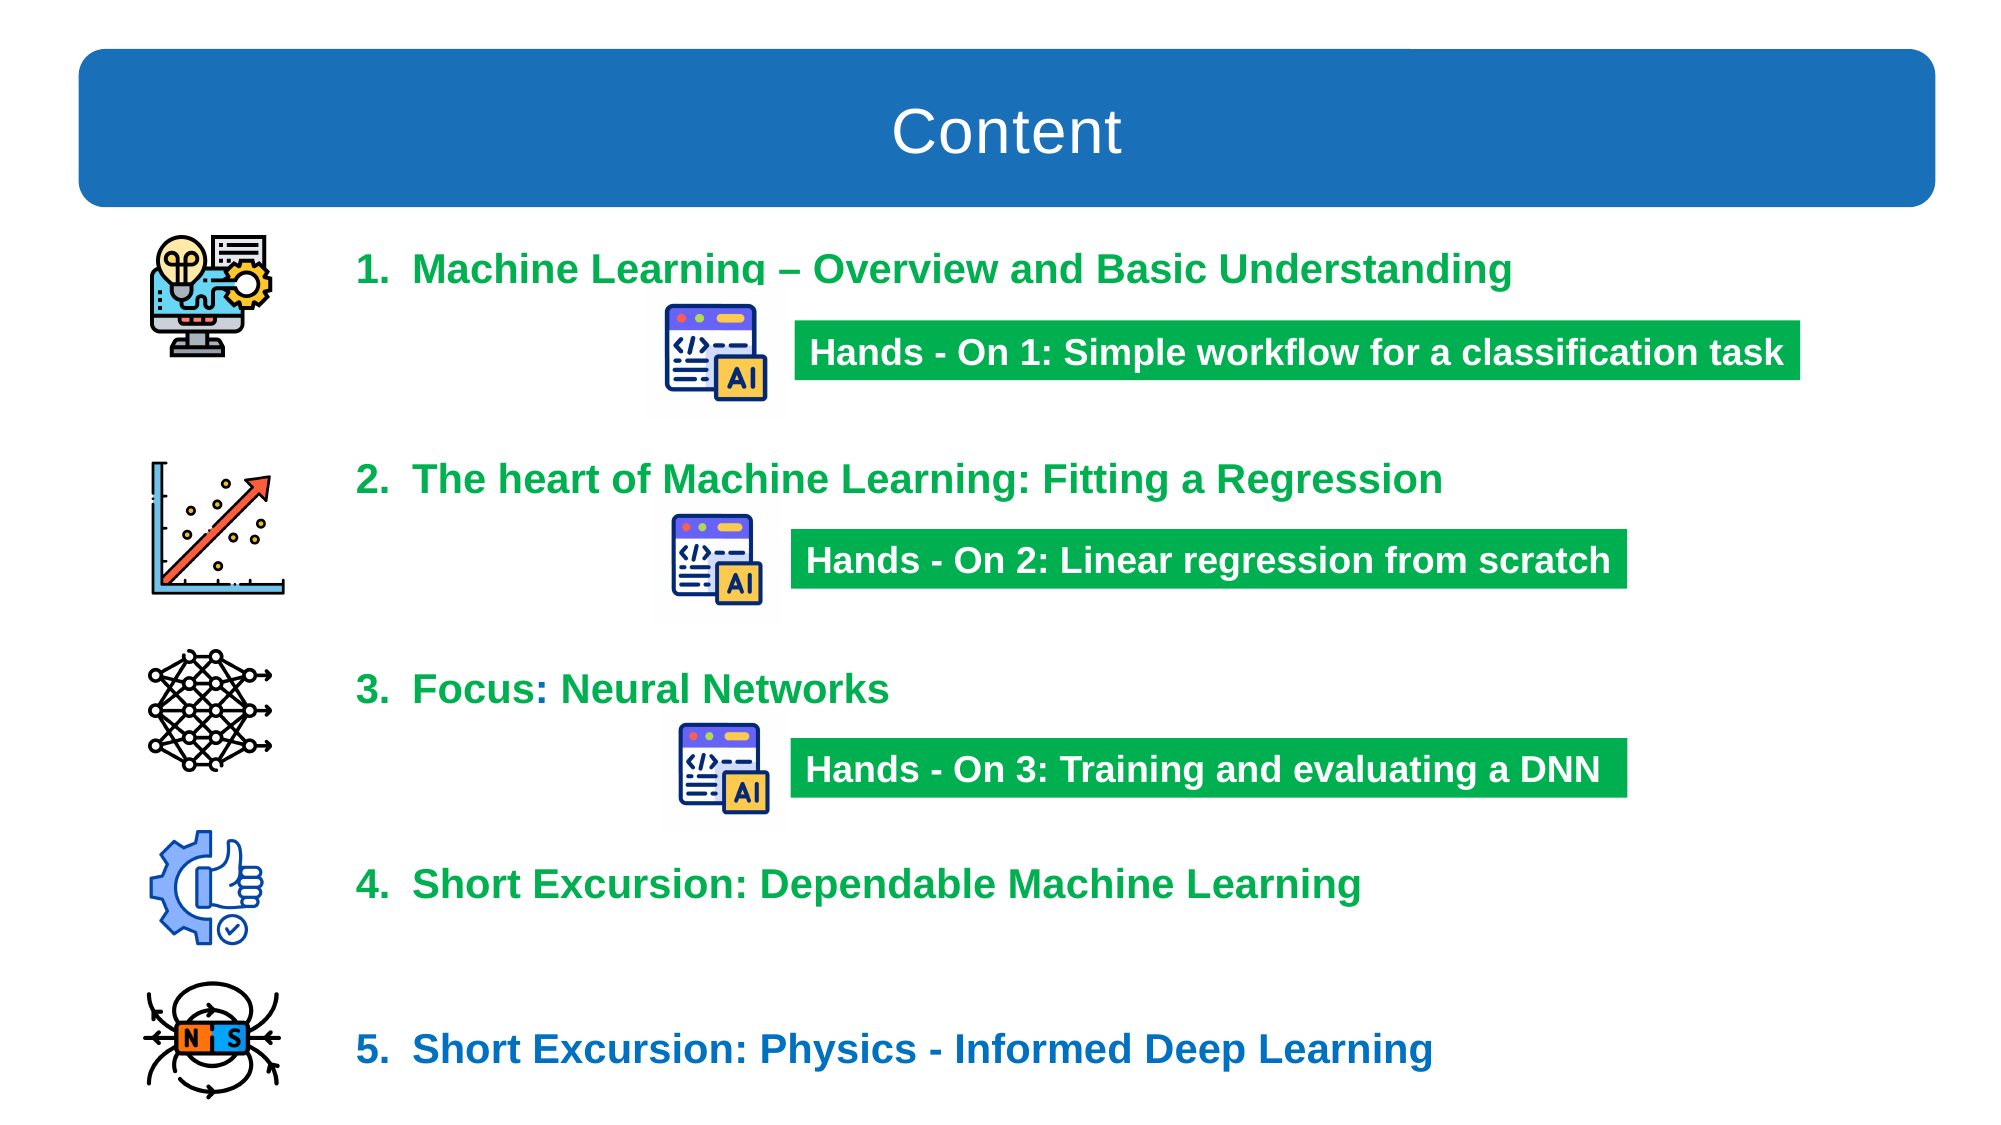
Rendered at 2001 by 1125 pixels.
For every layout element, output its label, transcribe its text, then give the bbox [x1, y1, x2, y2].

picture [143, 971, 281, 1109]
picture [149, 459, 287, 597]
picture [654, 496, 780, 623]
text_box Hands - On 1: Simple workflow for a classification task [794, 320, 1801, 381]
picture [148, 829, 265, 946]
text_box Hands - On 3: Training and evaluating a DNN [790, 738, 1628, 798]
picture [148, 233, 274, 359]
text_box Hands - On 2: Linear regression from scratch [791, 529, 1628, 589]
picture [148, 649, 272, 772]
picture [661, 705, 787, 832]
picture [645, 285, 787, 420]
text_box Content [78, 48, 1936, 208]
text_box Machine Learning – Overview and Basic Understanding The heart of Machine Learning: Fitting a Regression Focus: Neural Networks Short Excursion: Dependable Machine Learning Short Excursion: Physics - Informed Deep Learning [341, 209, 2000, 1125]
